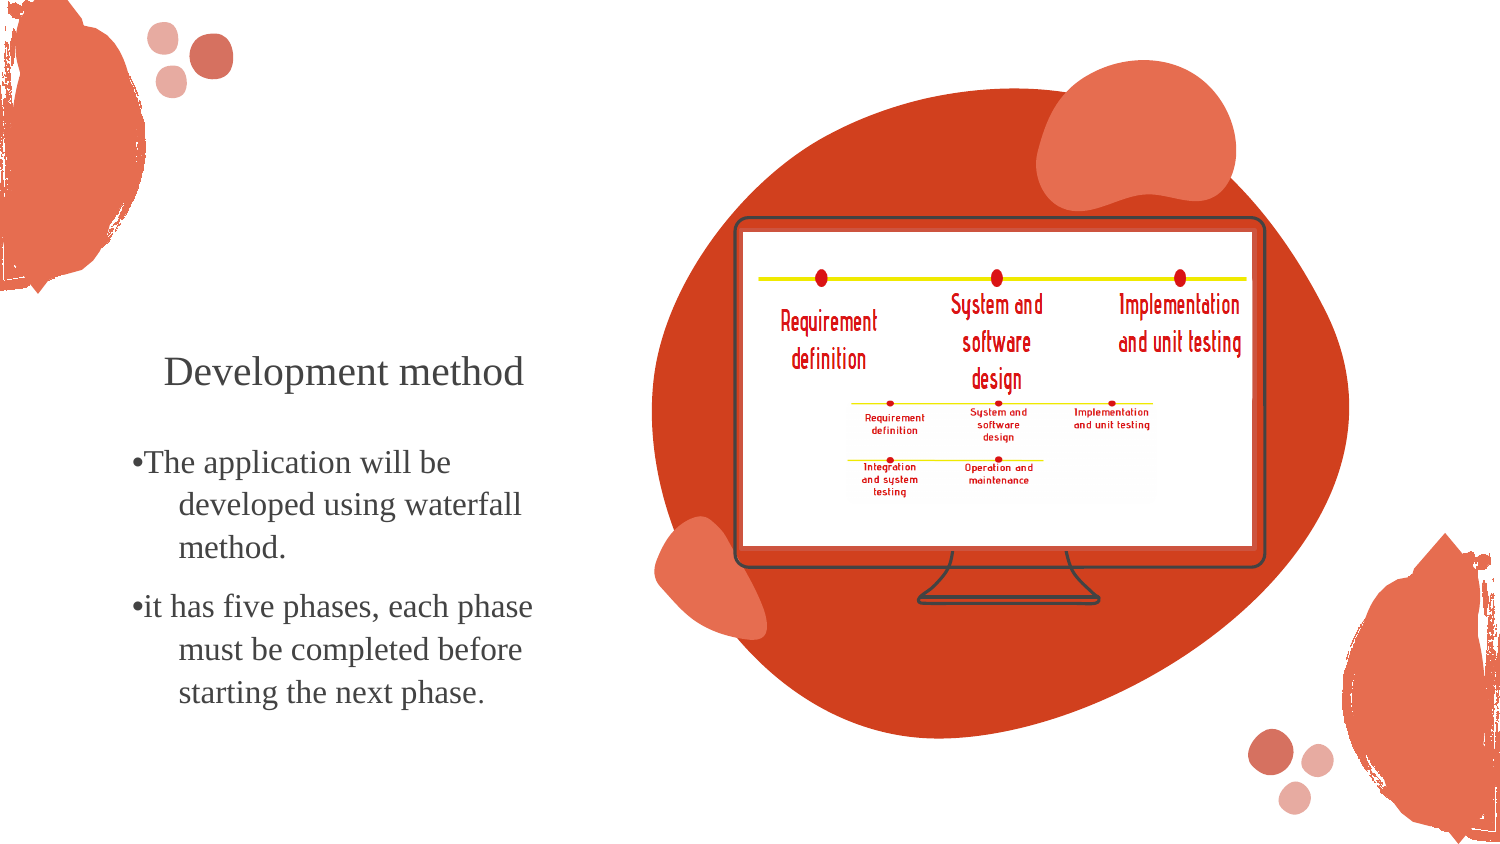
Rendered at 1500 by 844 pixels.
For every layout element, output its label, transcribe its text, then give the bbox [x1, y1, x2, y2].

text_box Development method [116, 312, 629, 400]
text_box [1270, 222, 1350, 584]
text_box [148, 16, 236, 101]
text_box [651, 88, 1267, 540]
text_box [737, 611, 1243, 739]
text_box •The application will be developed using waterfall method. •it has five phases, each phase must be completed before starting the next phase. [116, 421, 600, 725]
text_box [749, 268, 1253, 505]
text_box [1243, 722, 1331, 807]
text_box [0, 0, 147, 291]
text_box [654, 516, 767, 640]
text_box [734, 217, 1266, 605]
text_box [1036, 60, 1237, 212]
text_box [1341, 550, 1500, 843]
